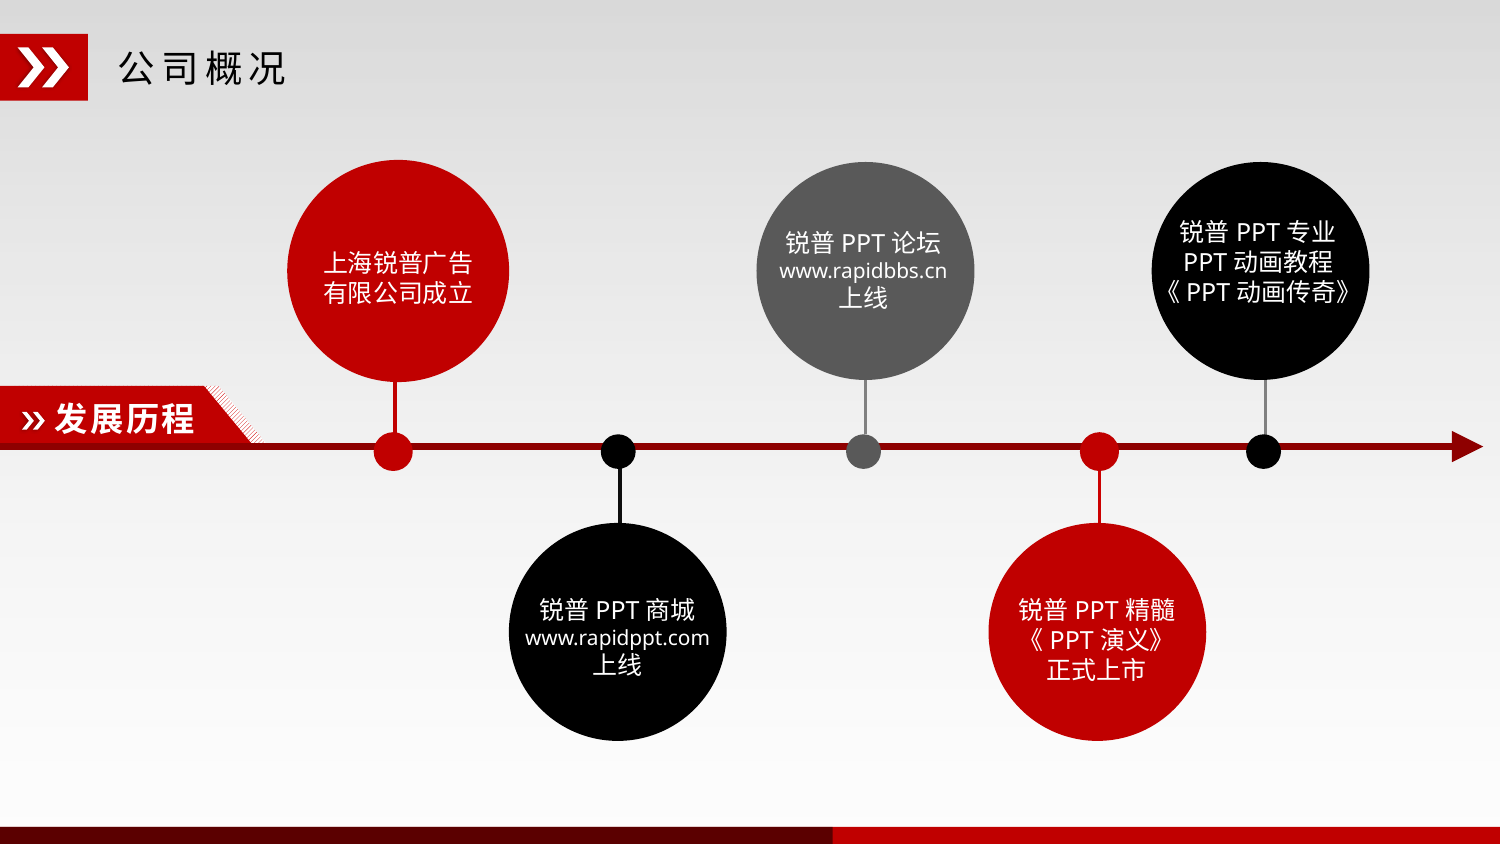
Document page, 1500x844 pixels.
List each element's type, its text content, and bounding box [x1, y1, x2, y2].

text_box [1080, 455, 1099, 471]
text_box [599, 455, 638, 471]
text_box 公司概况 [102, 37, 302, 97]
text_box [0, 385, 1484, 447]
text_box [846, 455, 881, 469]
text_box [913, 522, 1280, 742]
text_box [289, 161, 508, 381]
text_box [1246, 455, 1281, 469]
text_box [429, 522, 806, 742]
text_box [1100, 455, 1119, 471]
text_box [374, 455, 413, 471]
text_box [1106, 161, 1411, 381]
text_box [655, 161, 1072, 381]
